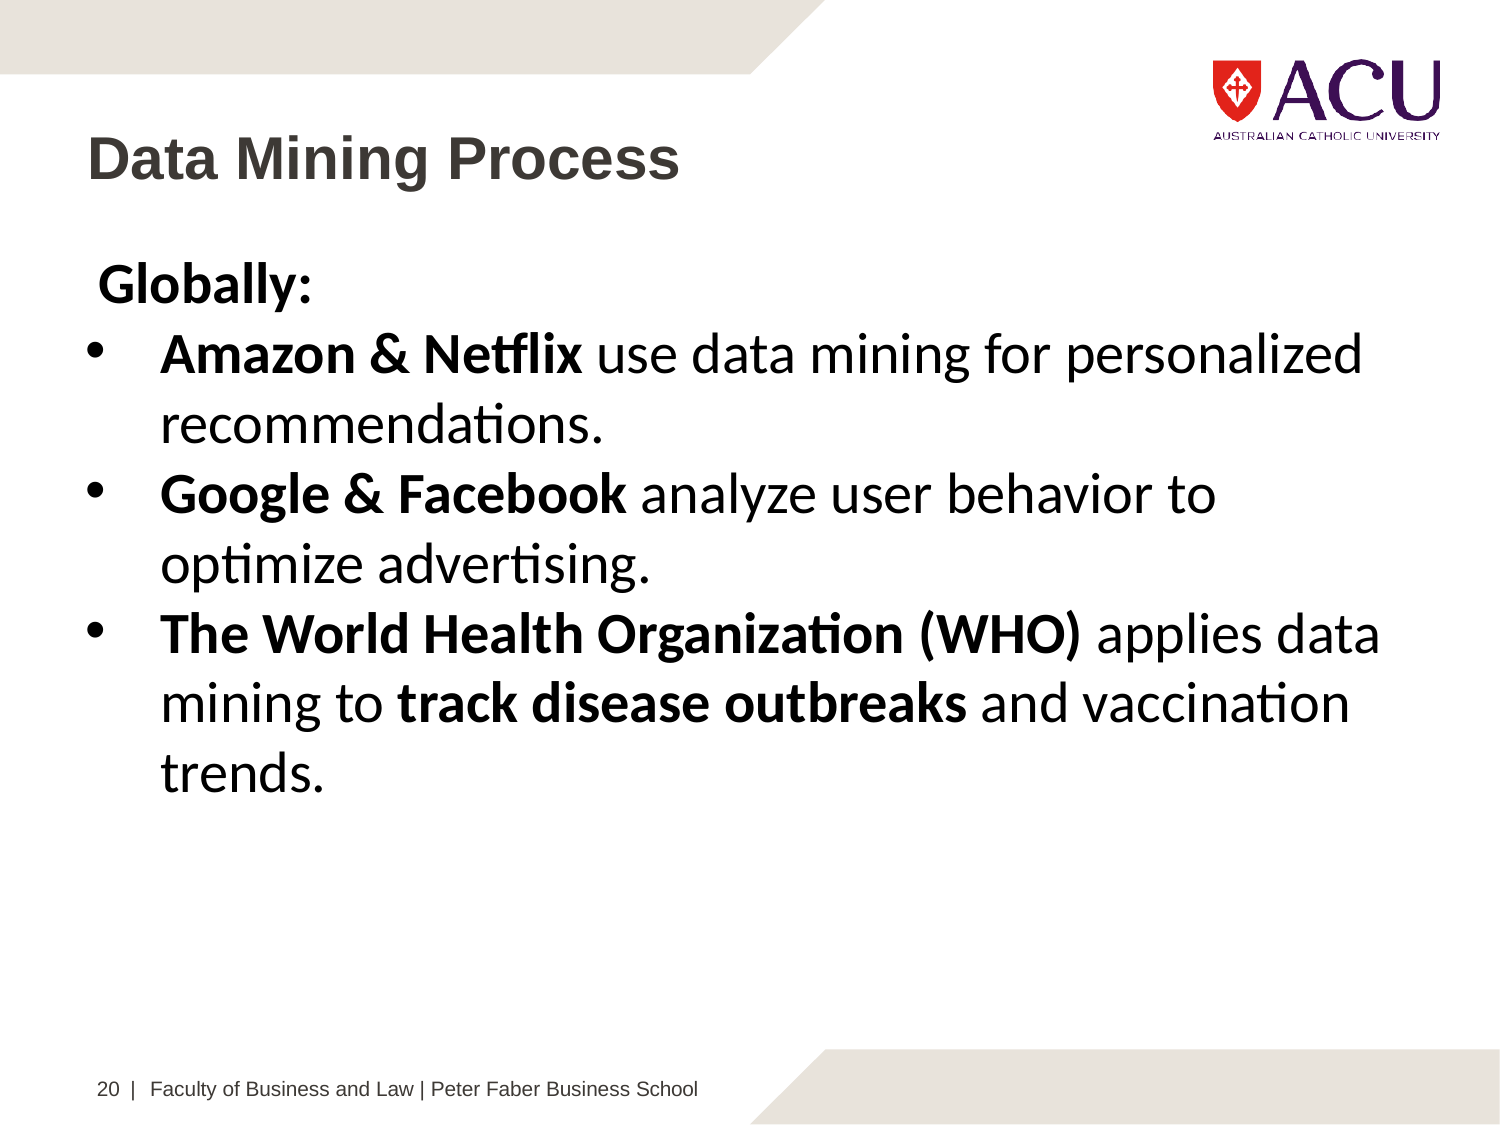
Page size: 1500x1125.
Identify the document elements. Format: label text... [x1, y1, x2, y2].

picture [1213, 59, 1440, 140]
text_box Globally: Amazon & Netflix use data mining for personalized recommendations. Google & Facebook analyze user behavior to optimize advertising. The World Health Organization (WHO) applies data mining to track disease outbreaks and vaccination trends. [85, 243, 1407, 805]
slide_number 20 | Faculty of Business and Law | Peter Faber Business School [90, 1075, 703, 1125]
title Data Mining Process [85, 116, 1161, 243]
